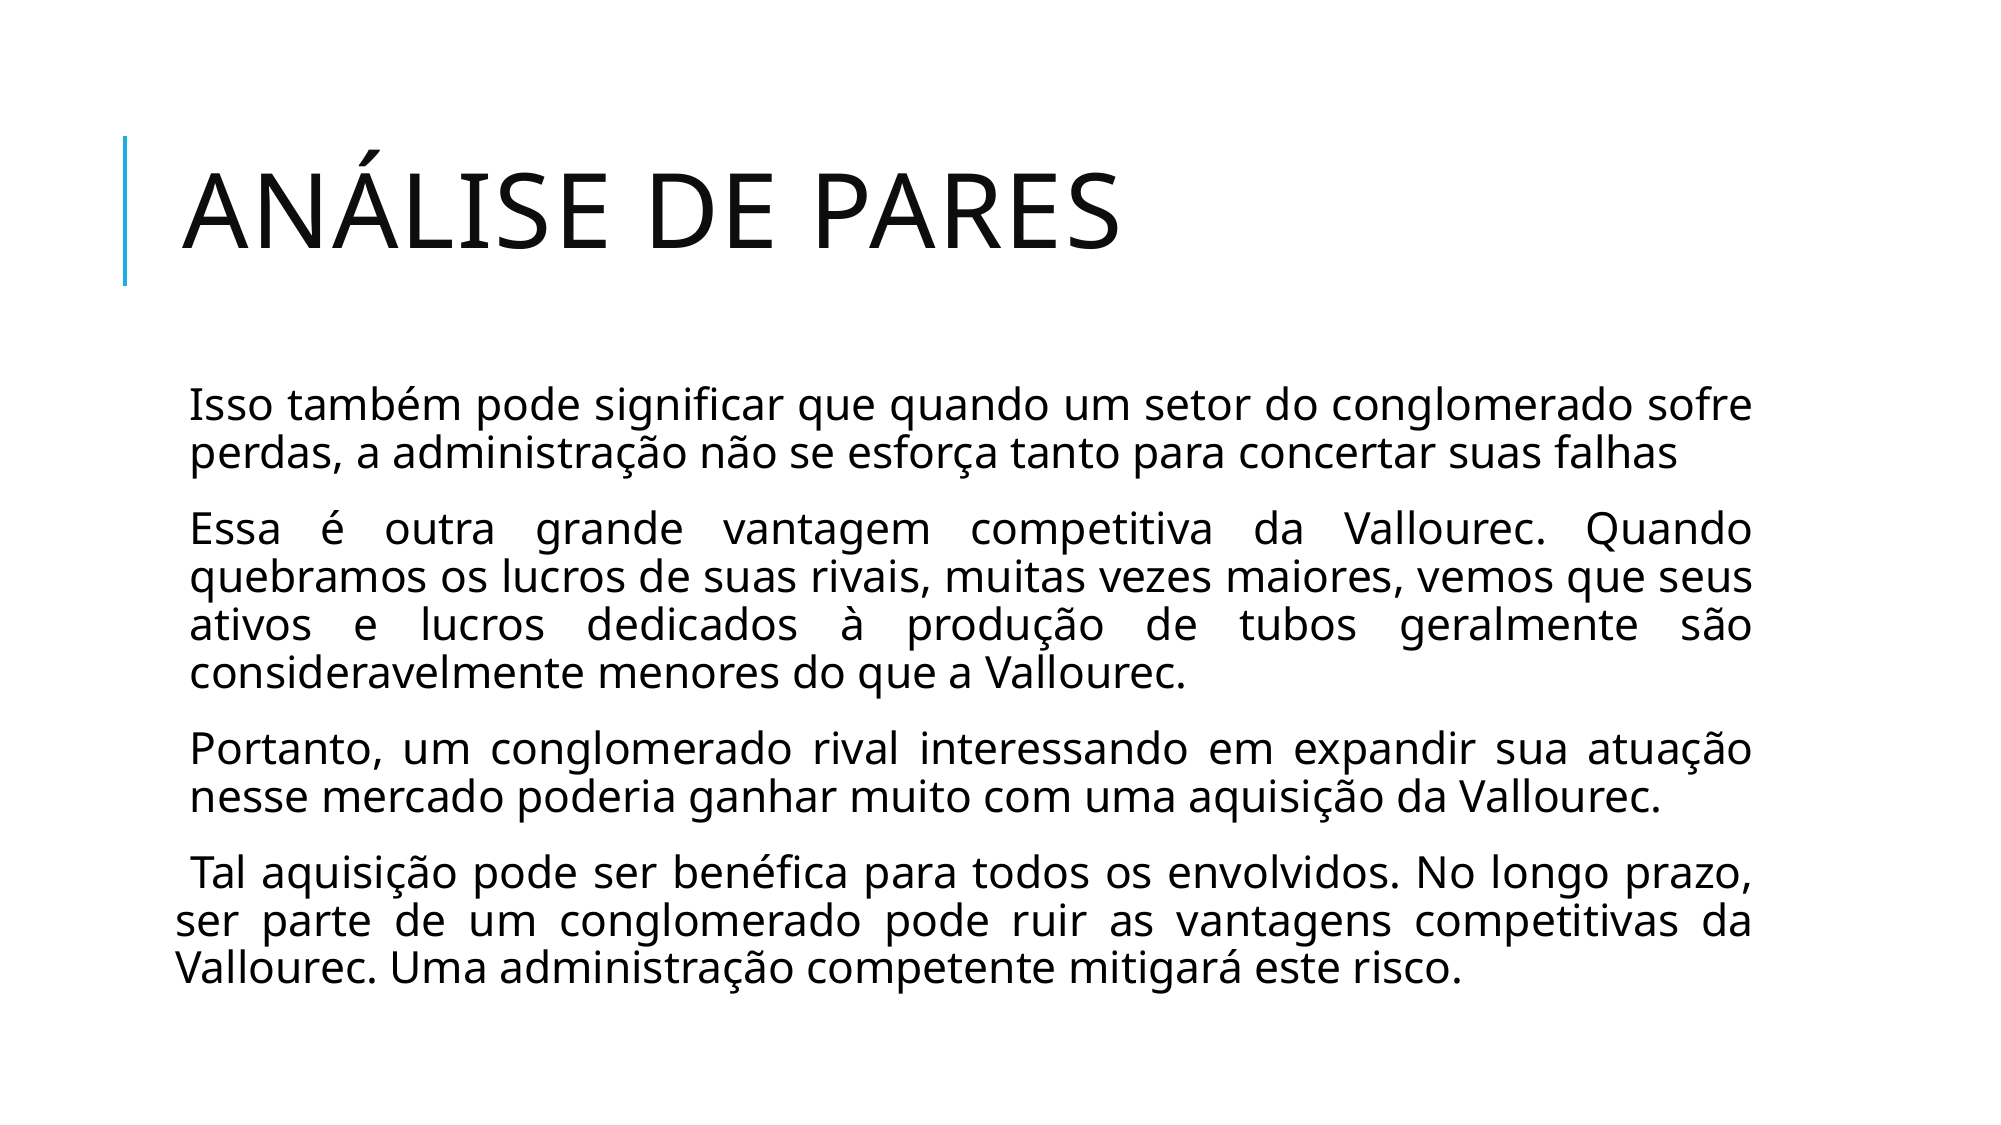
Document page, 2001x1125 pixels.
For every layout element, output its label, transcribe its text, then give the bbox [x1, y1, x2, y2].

title Análise de Pares [168, 96, 1763, 342]
list Isso também pode significar que quando um setor do conglomerado sofre perdas, a administração não se esforça tanto para concertar suas falhas Essa é outra grande vantagem competitiva da Vallourec. Quando quebramos os lucros de suas rivais, muitas vezes maiores, vemos que seus ativos e lucros dedicados à produção de tubos geralmente são consideravelmente menores do que a Vallourec. Portanto, um conglomerado rival interessando em expandir sua atuação nesse mercado poderia ganhar muito com uma aquisição da Vallourec. Tal aquisição pode ser benéfica para todos os envolvidos. No longo prazo, ser parte de um conglomerado pode ruir as vantagens competitivas da Vallourec. Uma administração competente mitigará este risco. [168, 375, 1763, 1035]
